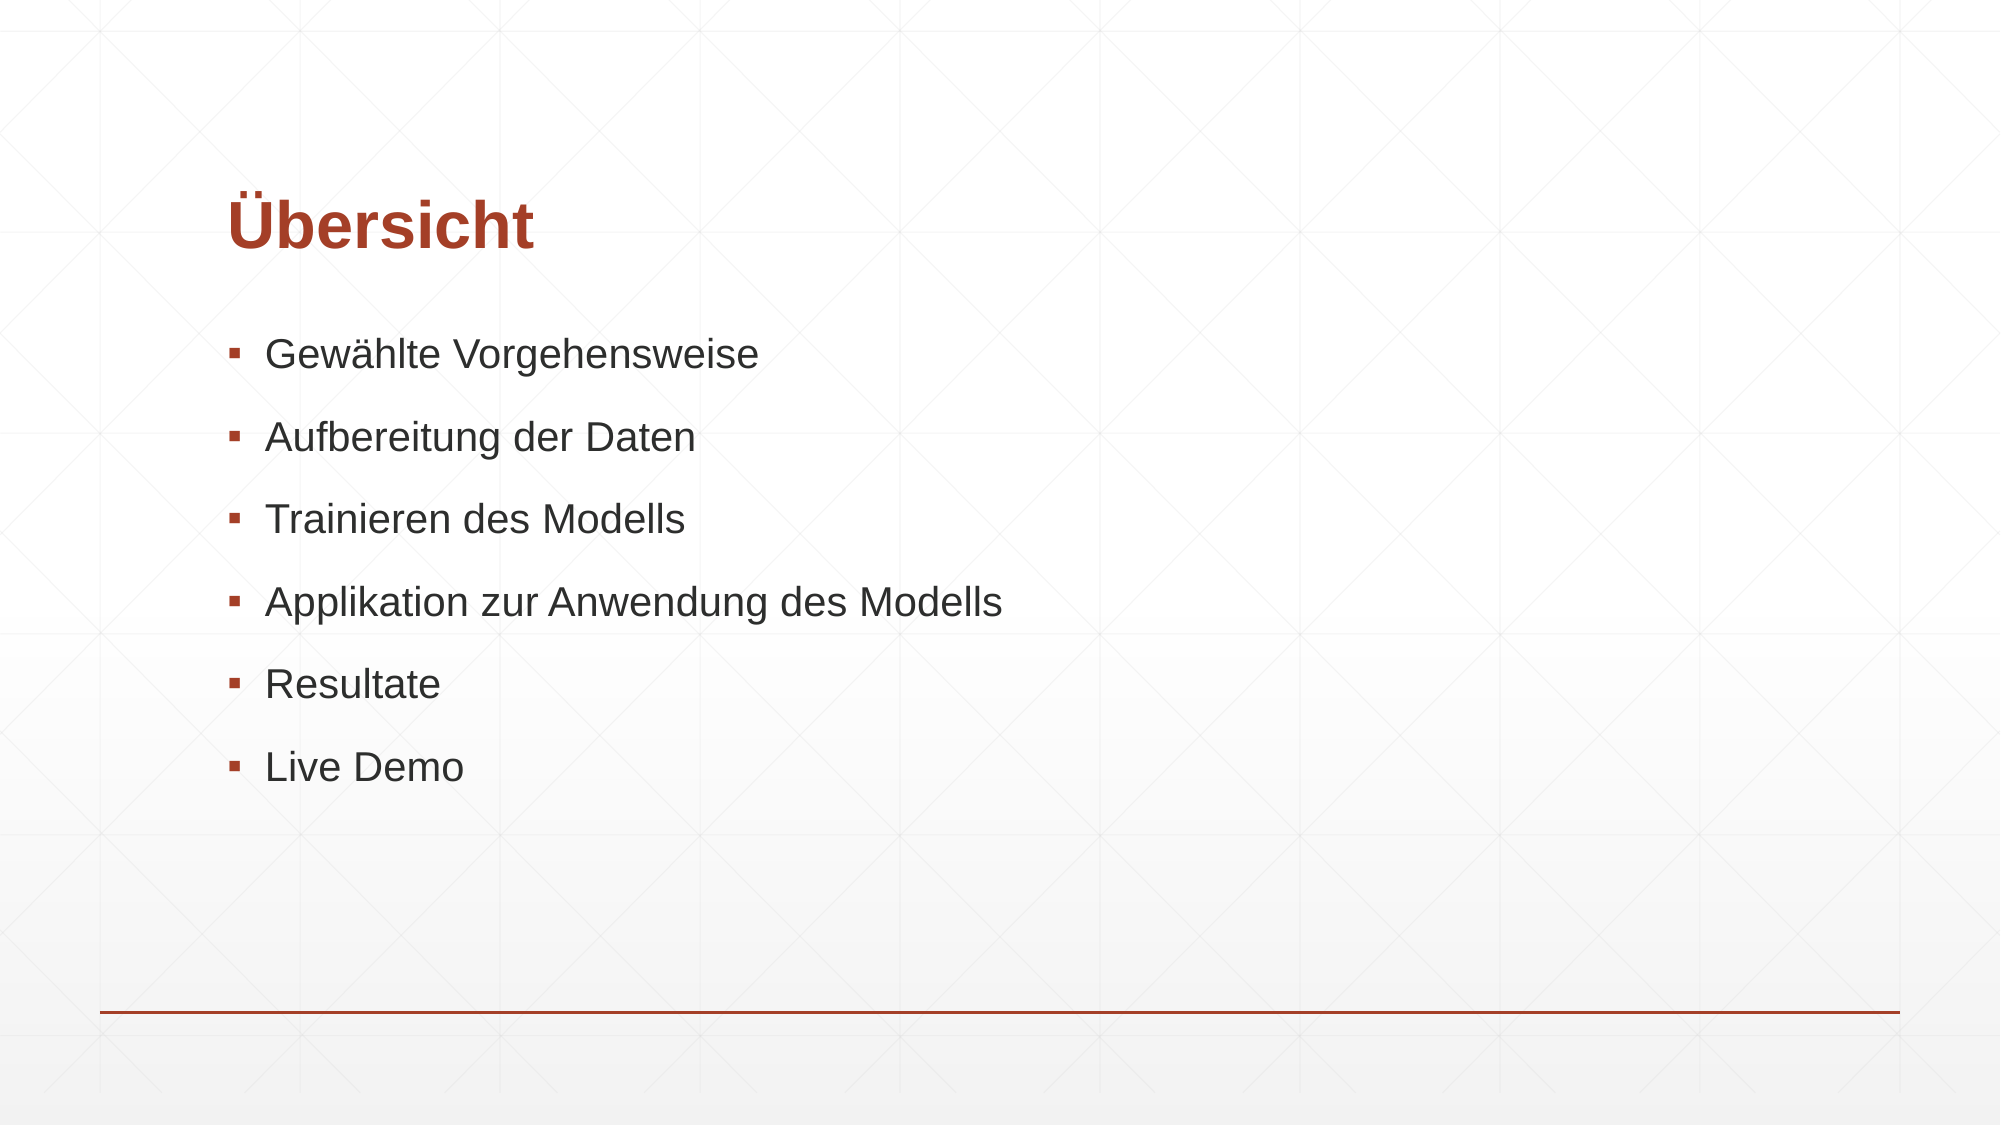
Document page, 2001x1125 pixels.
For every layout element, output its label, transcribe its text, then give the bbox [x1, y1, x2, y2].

list Gewählte Vorgehensweise Aufbereitung der Daten Trainieren des Modells Applikation zur Anwendung des Modells Resultate Live Demo [212, 324, 1788, 950]
title Übersicht [212, 82, 1788, 271]
